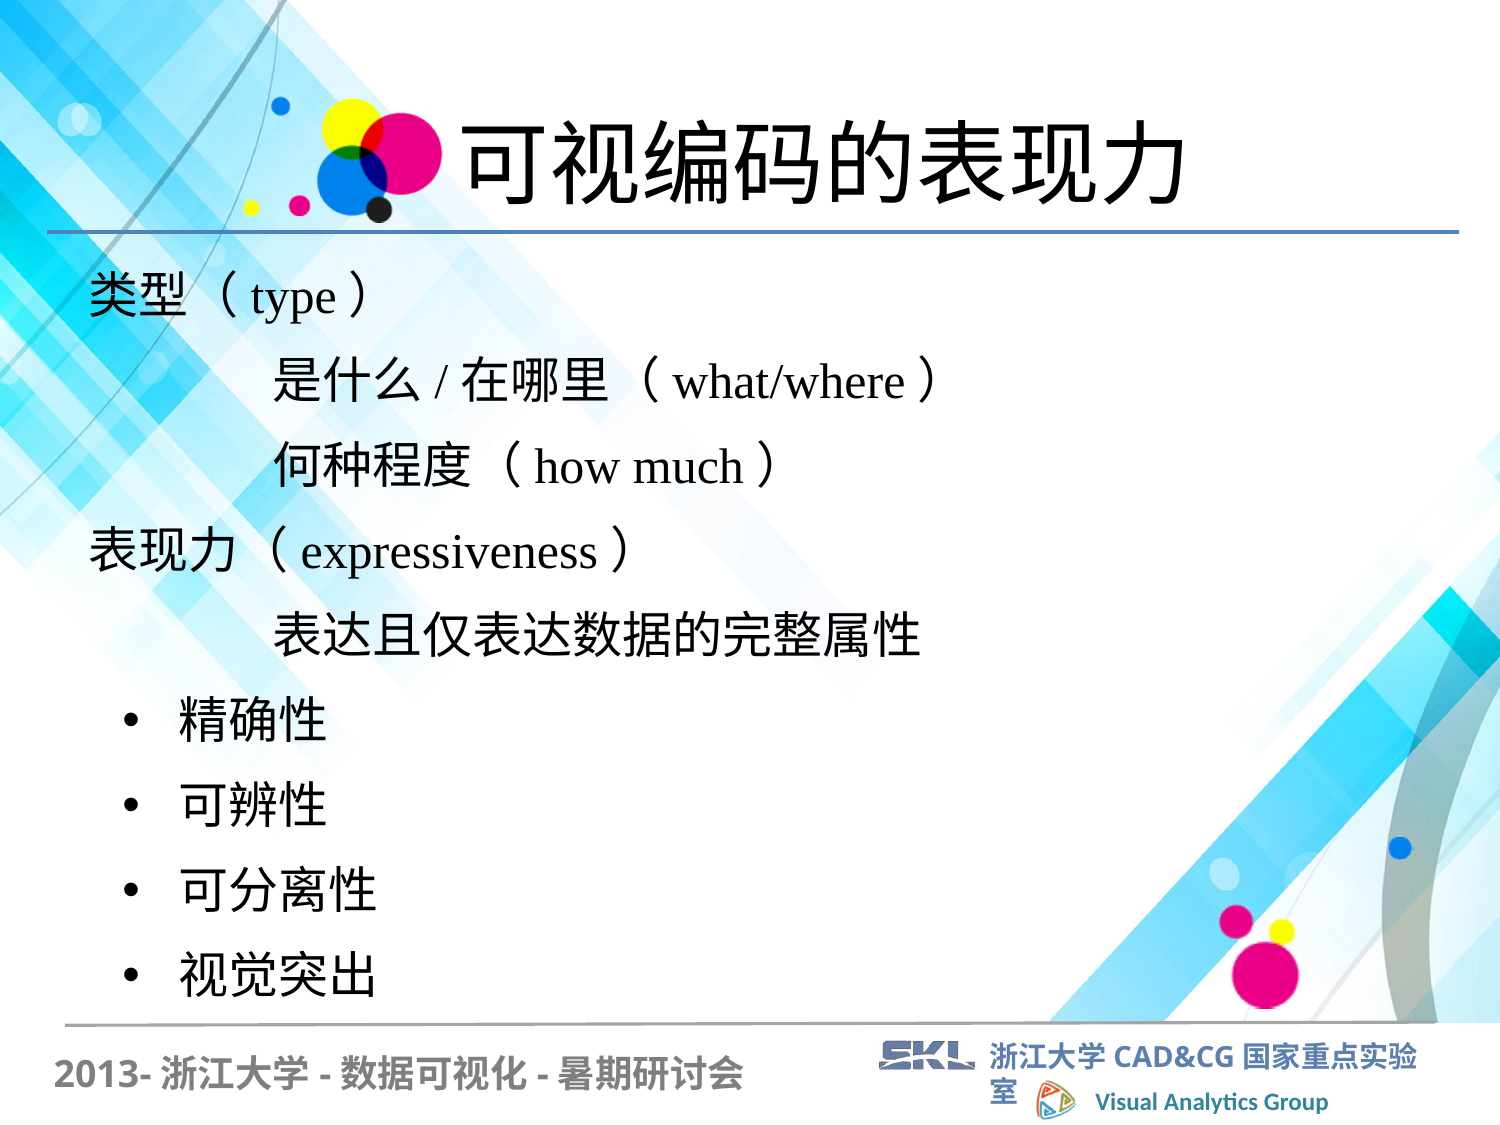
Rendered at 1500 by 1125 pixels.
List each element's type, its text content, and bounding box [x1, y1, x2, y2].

text_box 可视编码的表现力 [149, 35, 1500, 223]
picture [0, 0, 1500, 1125]
text_box 类型（type） 是什么/在哪里（what/where） 何种程度（how much） 表现力（expressiveness） 表达且仅表达数据的完整属性 精确性 可辨性 可分离性 视觉突出 [73, 241, 1461, 1033]
